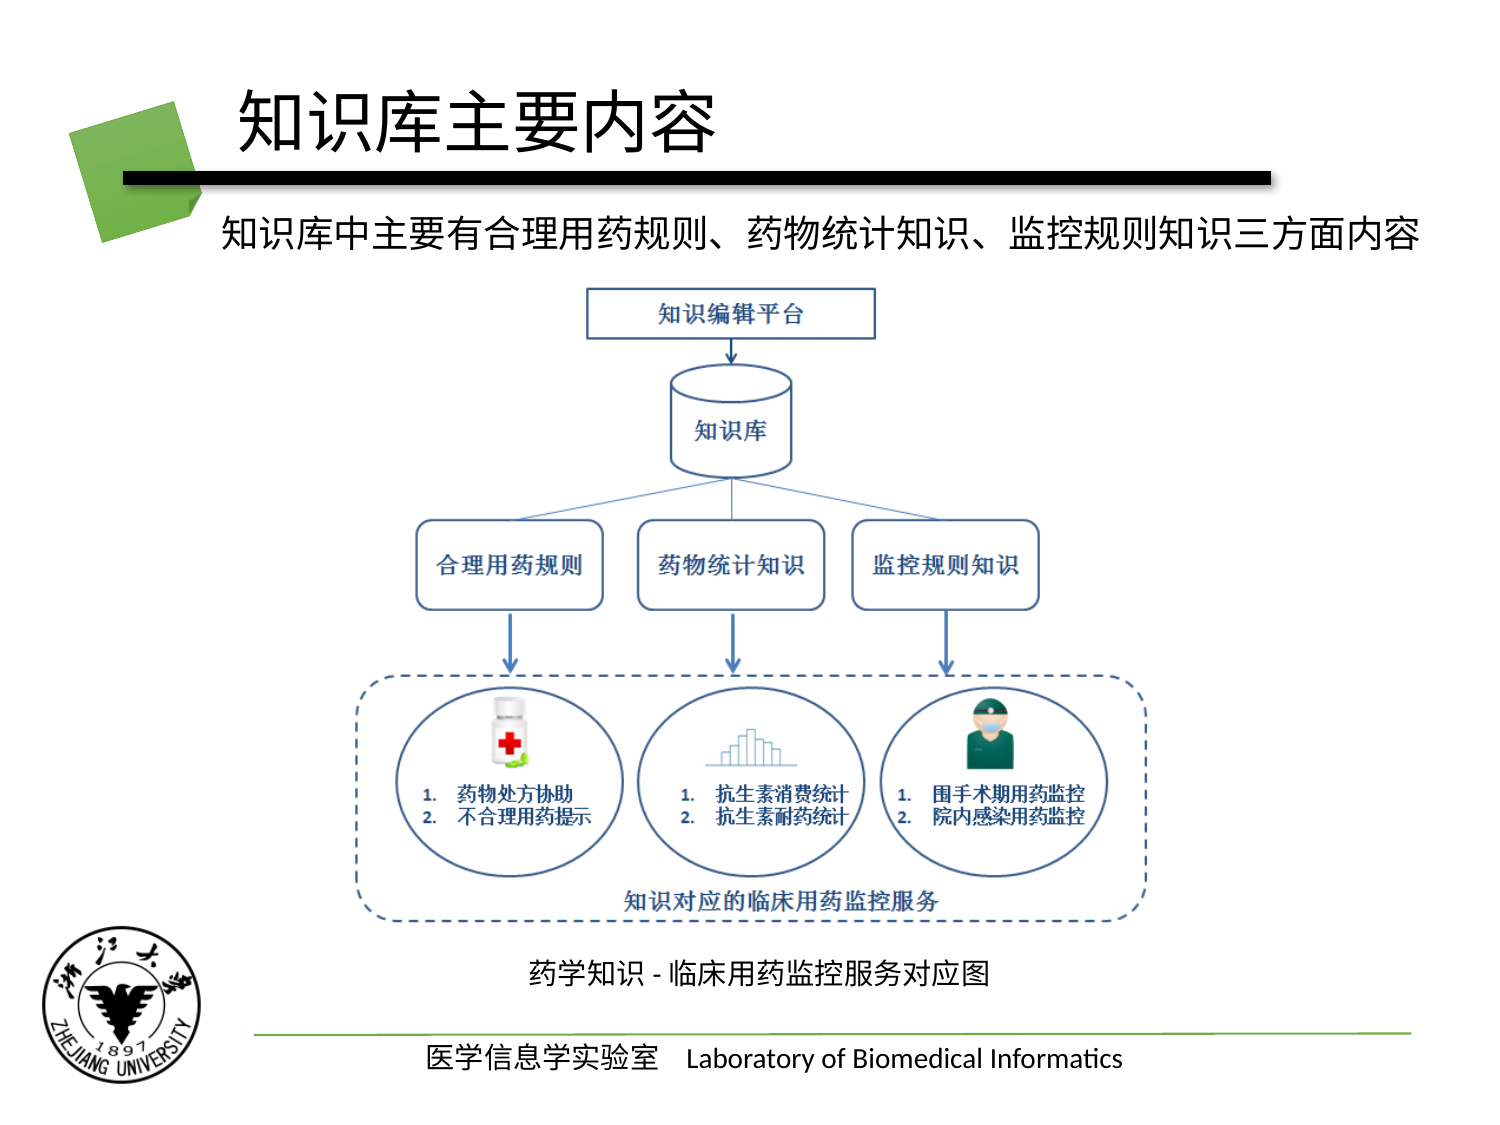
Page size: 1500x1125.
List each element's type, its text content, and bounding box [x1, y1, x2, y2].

text_box 药学知识-临床用药监控服务对应图 [514, 947, 1034, 998]
text_box 知识库中主要有合理用药规则、药物统计知识、监控规则知识三方面内容 [206, 202, 1447, 263]
picture [320, 276, 1186, 940]
title 知识库主要内容 [222, 6, 1500, 244]
